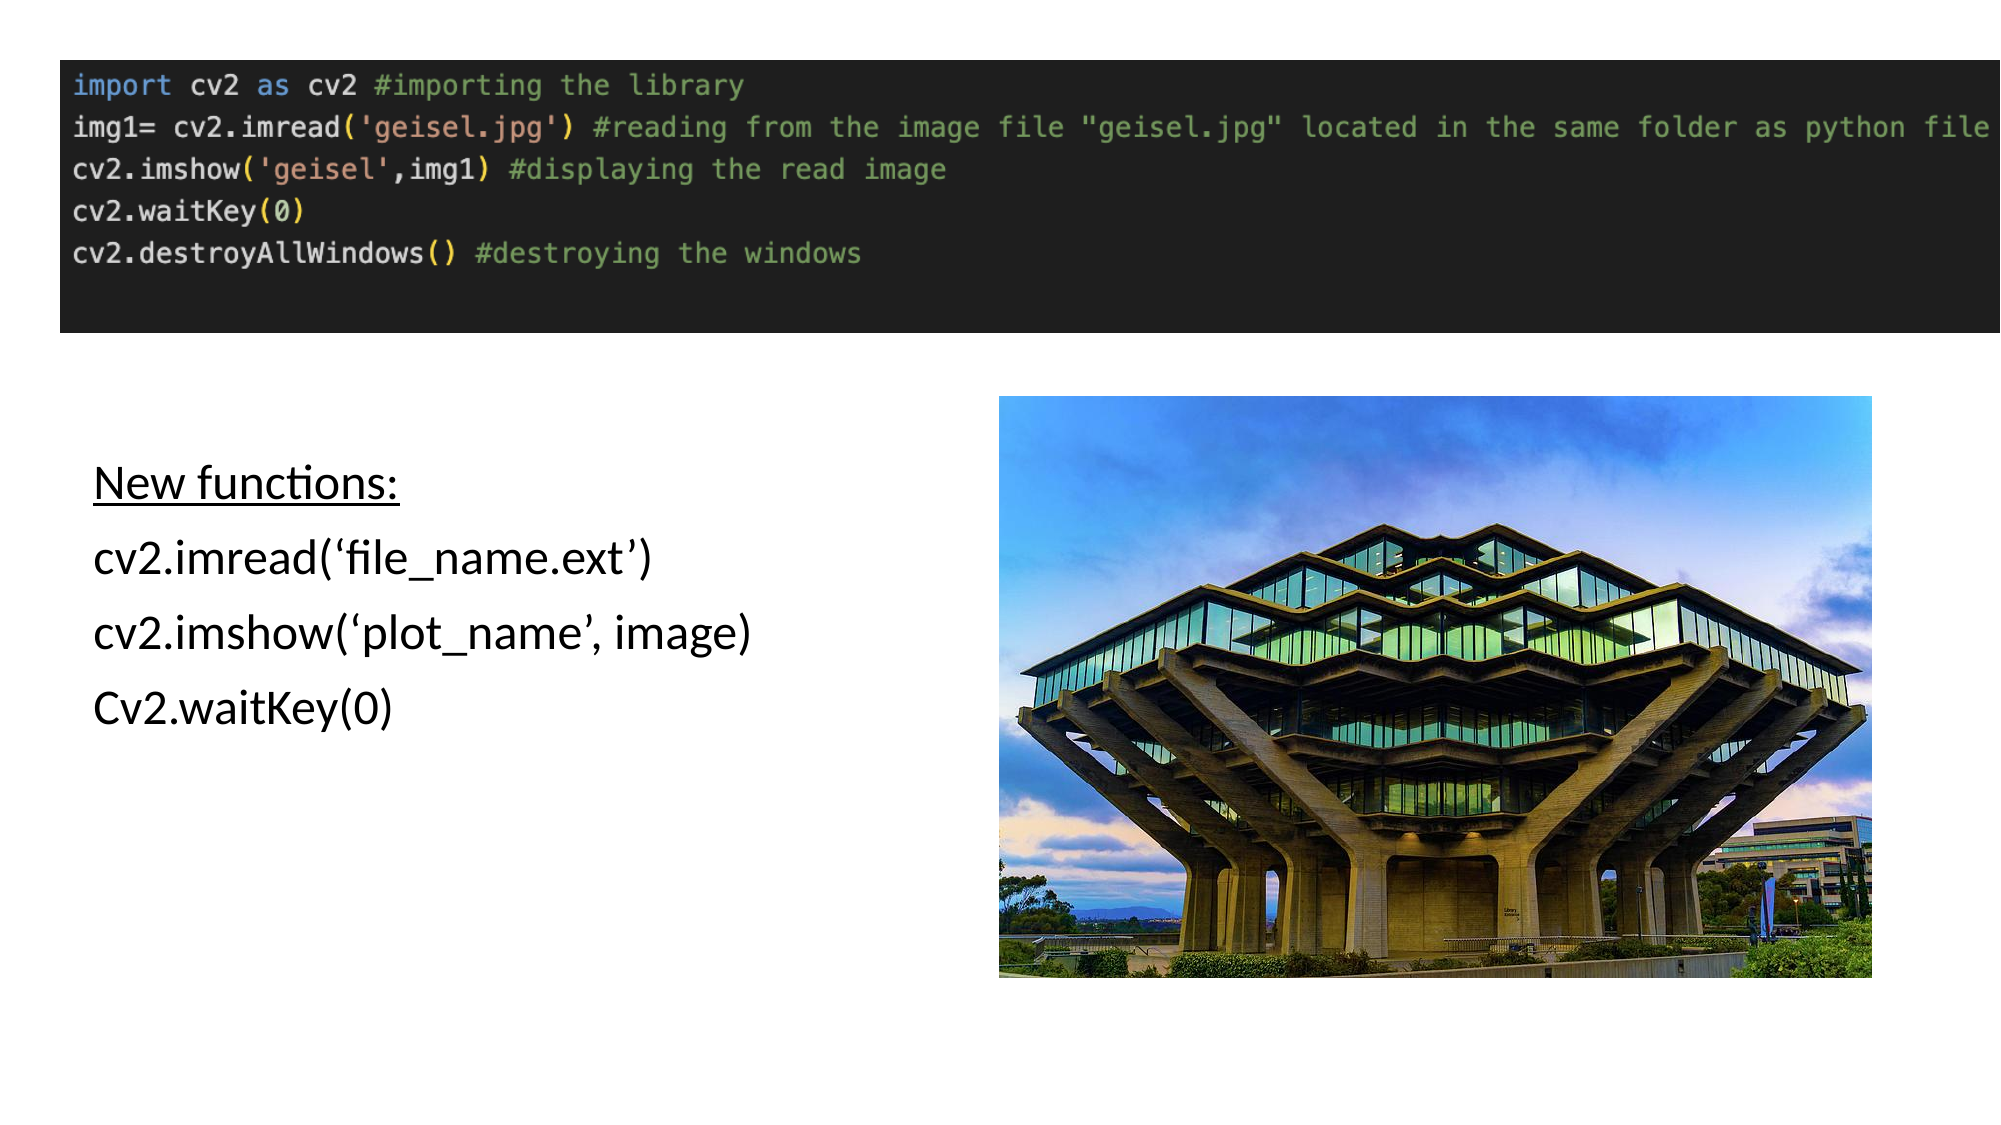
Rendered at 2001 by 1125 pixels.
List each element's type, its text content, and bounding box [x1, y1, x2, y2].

picture [60, 60, 2000, 333]
text_box New functions: cv2.imread(‘file_name.ext’) cv2.imshow(‘plot_name’, image) Cv2.waitKey(0) [91, 432, 755, 735]
picture [999, 395, 1873, 978]
